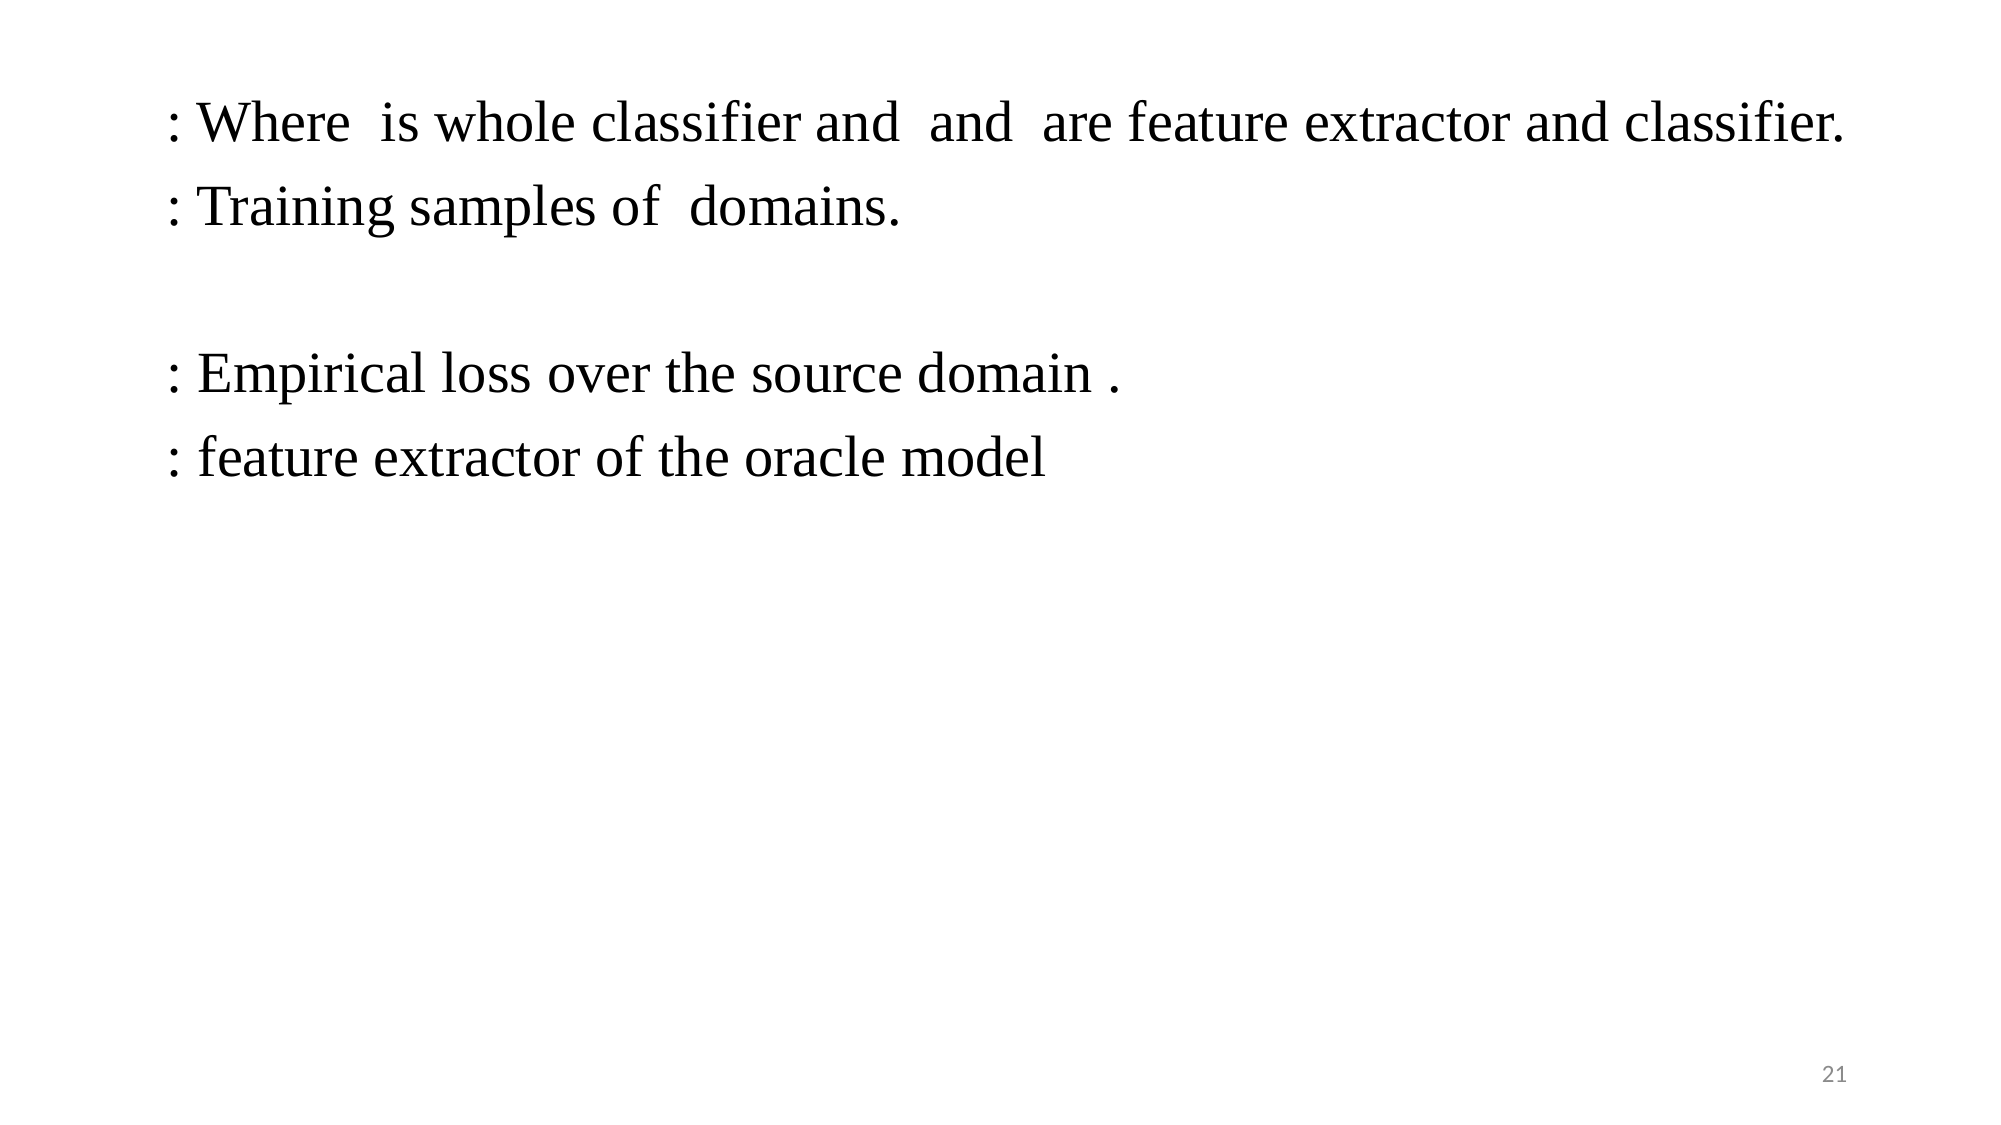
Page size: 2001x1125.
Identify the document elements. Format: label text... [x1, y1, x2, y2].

slide_number 21 [1412, 1042, 1863, 1103]
